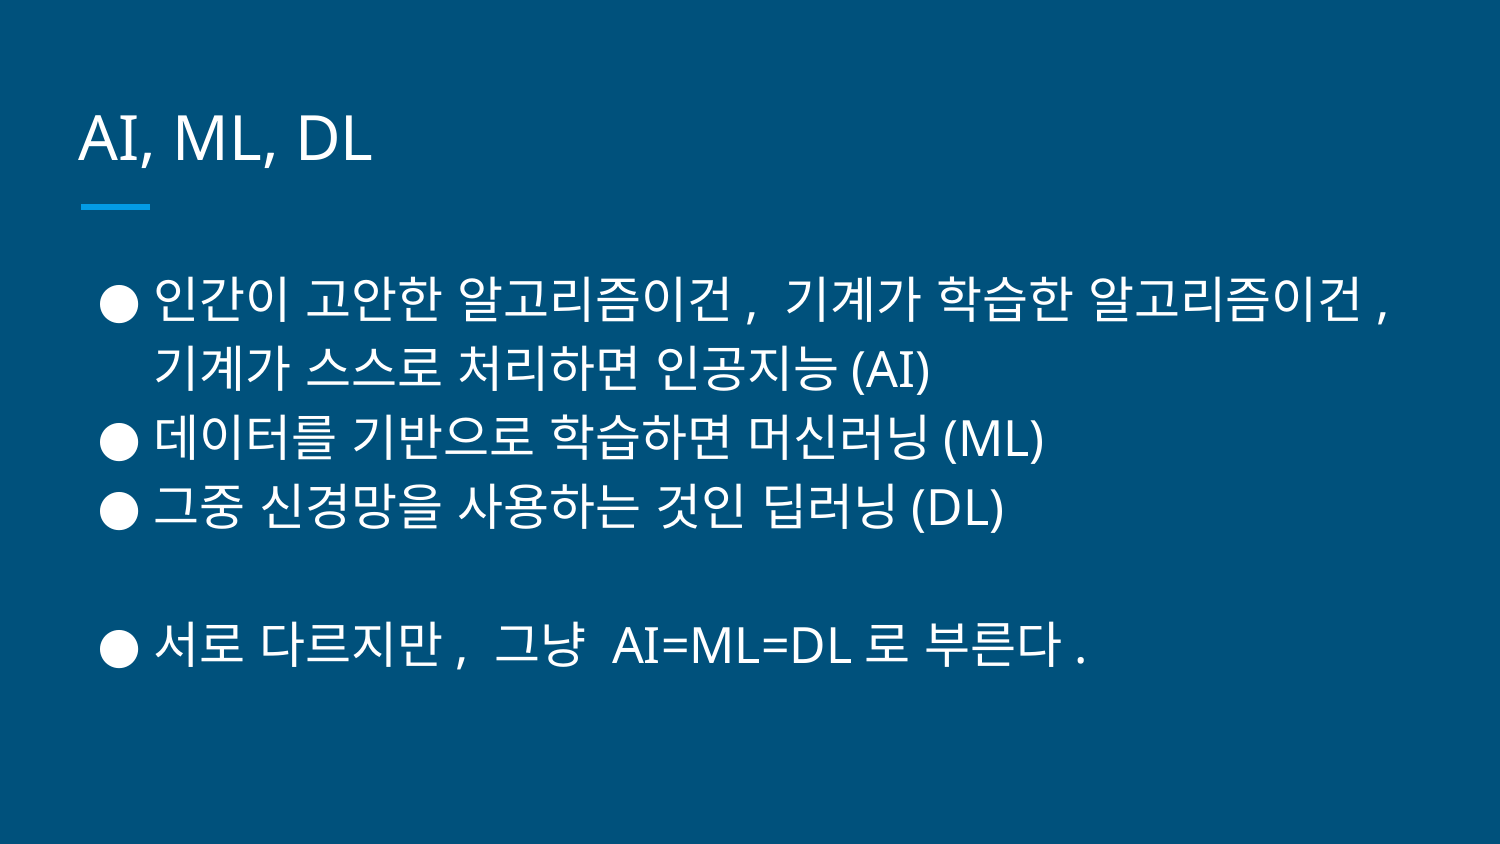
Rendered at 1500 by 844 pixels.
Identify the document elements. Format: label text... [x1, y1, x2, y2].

title AI, ML, DL [63, 75, 1437, 188]
list 인간이 고안한 알고리즘이건, 기계가 학습한 알고리즘이건,기계가 스스로 처리하면 인공지능(AI) 데이터를 기반으로 학습하면 머신러닝(ML) 그중 신경망을 사용하는 것인 딥러닝(DL) 서로 다르지만, 그냥 AI=ML=DL로 부른다. [63, 244, 1437, 750]
